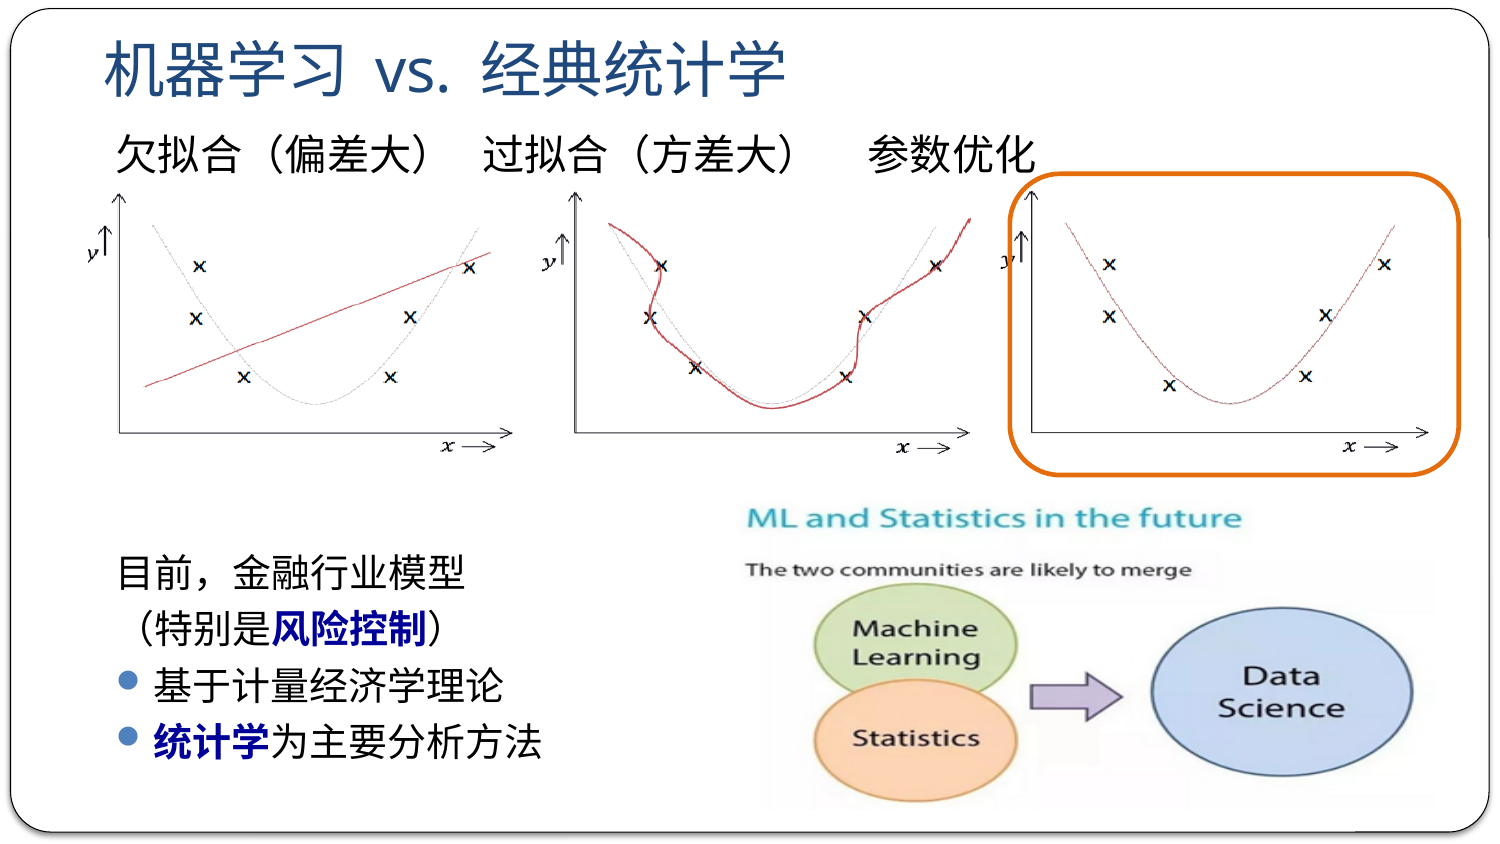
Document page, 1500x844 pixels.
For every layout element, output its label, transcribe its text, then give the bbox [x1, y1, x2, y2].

picture [88, 191, 1436, 457]
list 欠拟合（偏差大） 过拟合（方差大） 参数优化 目前，金融行业模型 （特别是风险控制） 基于计量经济学理论 统计学为主要分析方法 [101, 466, 1376, 777]
picture [714, 492, 1436, 821]
title 机器学习 vs. 经典统计学 [88, 23, 1364, 120]
list 欠拟合（偏差大） 过拟合（方差大） 参数优化 目前，金融行业模型 （特别是风险控制） 基于计量经济学理论 统计学为主要分析方法 [101, 120, 1376, 189]
text_box [1022, 172, 1460, 477]
